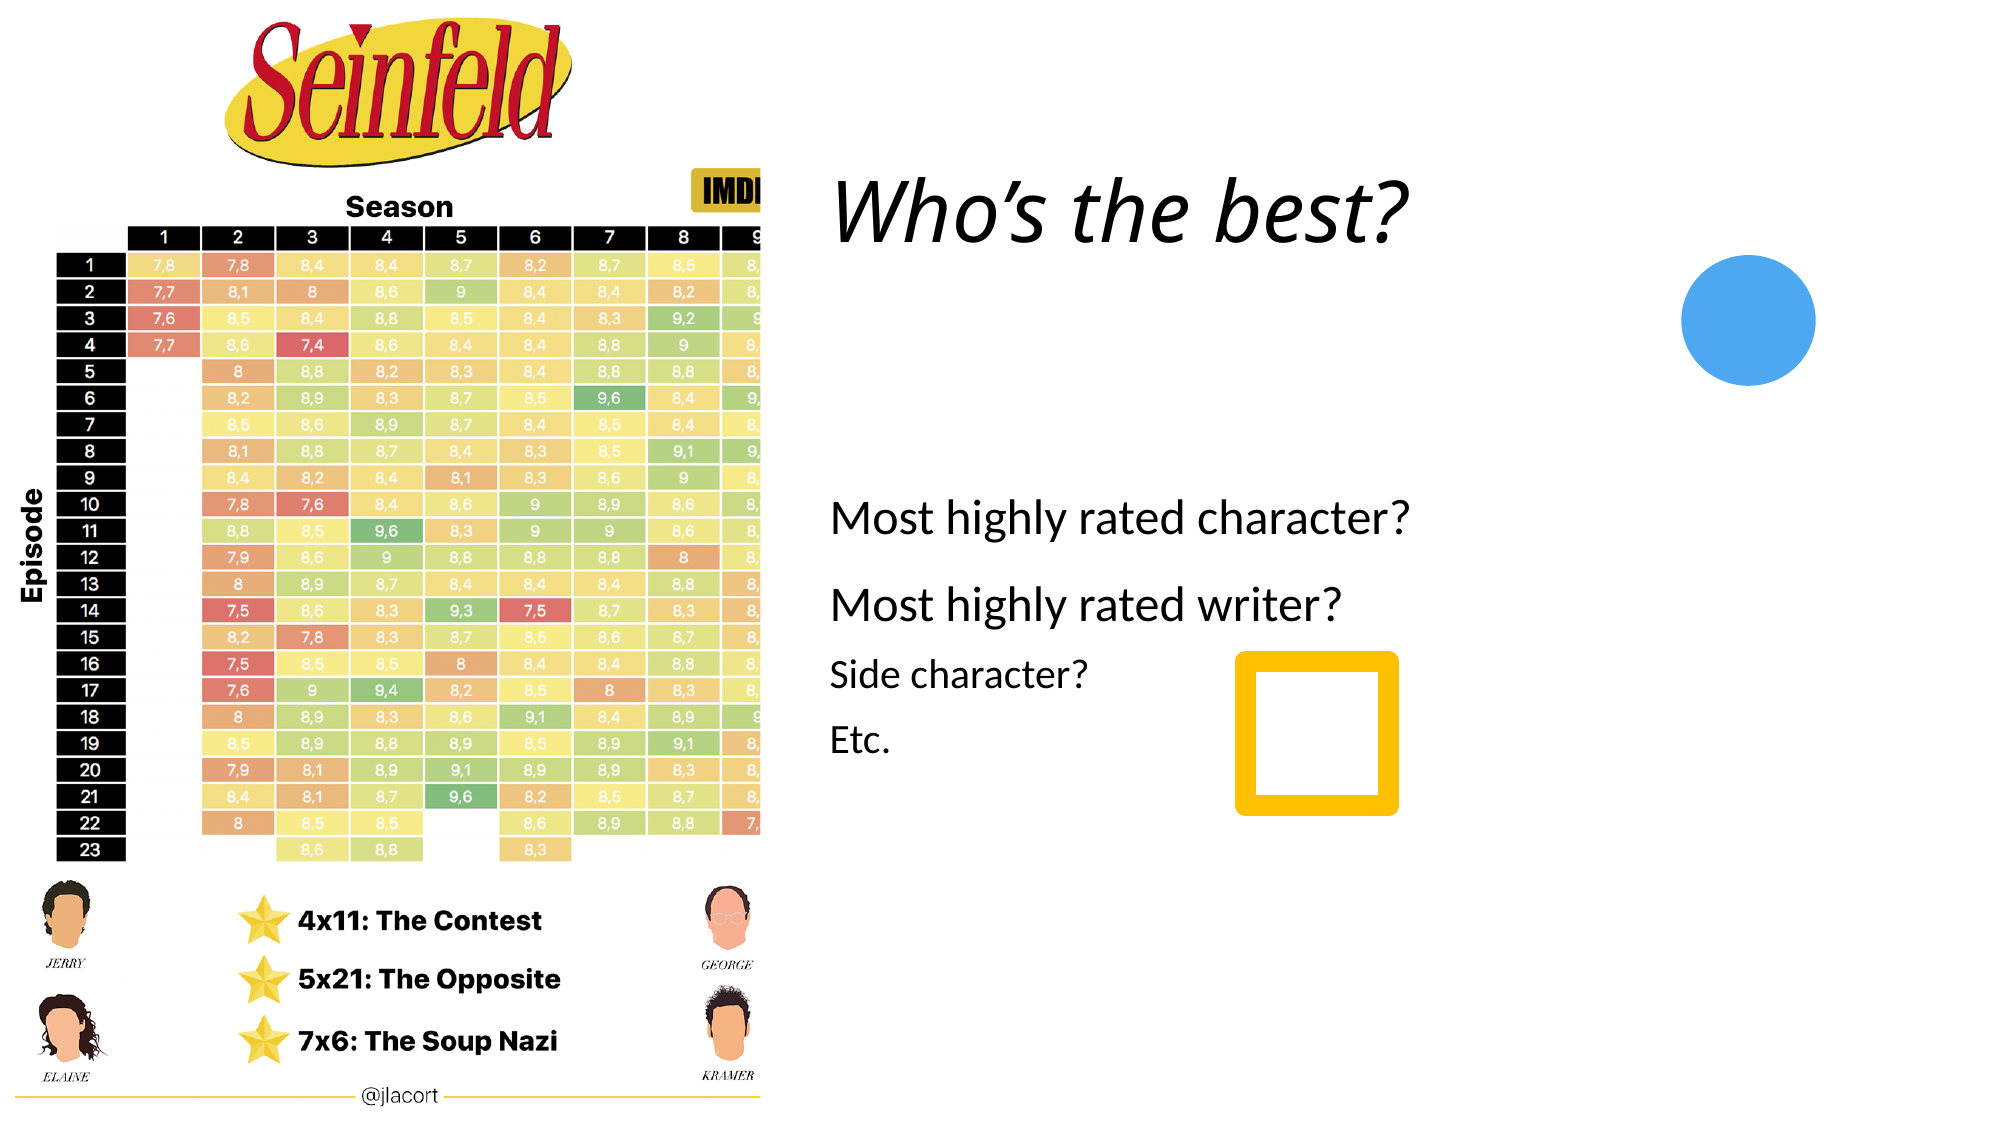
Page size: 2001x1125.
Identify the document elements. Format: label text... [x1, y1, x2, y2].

title Who’s the best? [814, 57, 1895, 269]
list Most highly rated character? Most highly rated writer? Side character? Etc. [814, 399, 1895, 1021]
picture [0, 0, 761, 1125]
